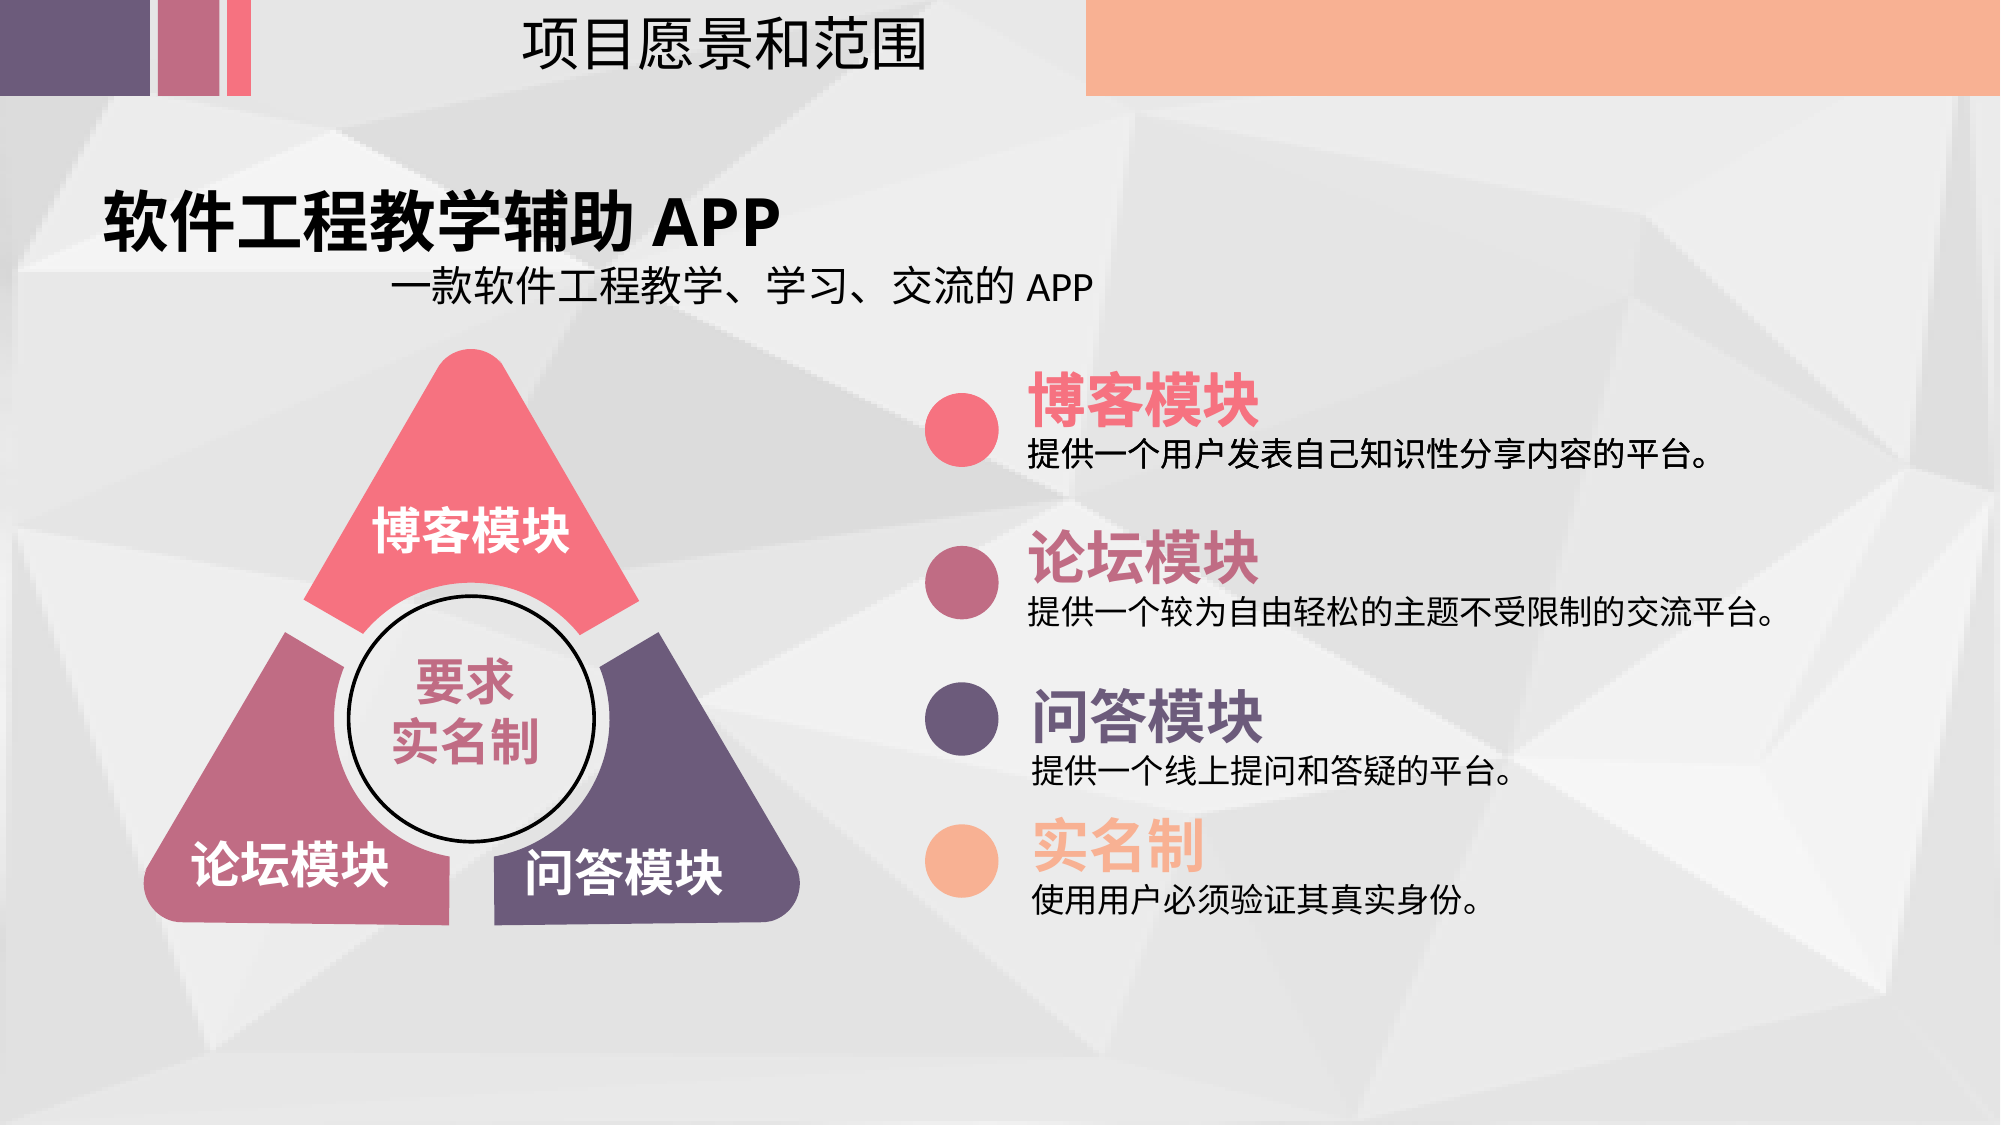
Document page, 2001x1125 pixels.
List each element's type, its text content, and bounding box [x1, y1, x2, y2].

text_box 实名制 使用用户必须验证其真实身份。 [1016, 802, 1512, 927]
text_box 博客模块 提供一个用户发表自己知识性分享内容的平台。 [1013, 355, 1922, 481]
text_box [925, 545, 999, 620]
text_box 项目愿景和范围 [506, 0, 945, 85]
text_box [925, 824, 999, 898]
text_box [130, 348, 814, 1000]
text_box 软件工程教学辅助APP 一款软件工程教学、学习、交流的APP [87, 172, 1158, 317]
text_box [157, 0, 220, 96]
text_box [925, 393, 999, 467]
text_box 论坛模块 提供一个较为自由轻松的主题不受限制的交流平台。 [1013, 513, 1899, 639]
text_box [1086, 0, 2000, 96]
text_box [0, 0, 150, 96]
text_box [925, 682, 999, 756]
picture [0, 0, 2001, 1125]
text_box [227, 0, 251, 96]
text_box 问答模块 提供一个线上提问和答疑的平台。 [1016, 672, 1545, 798]
